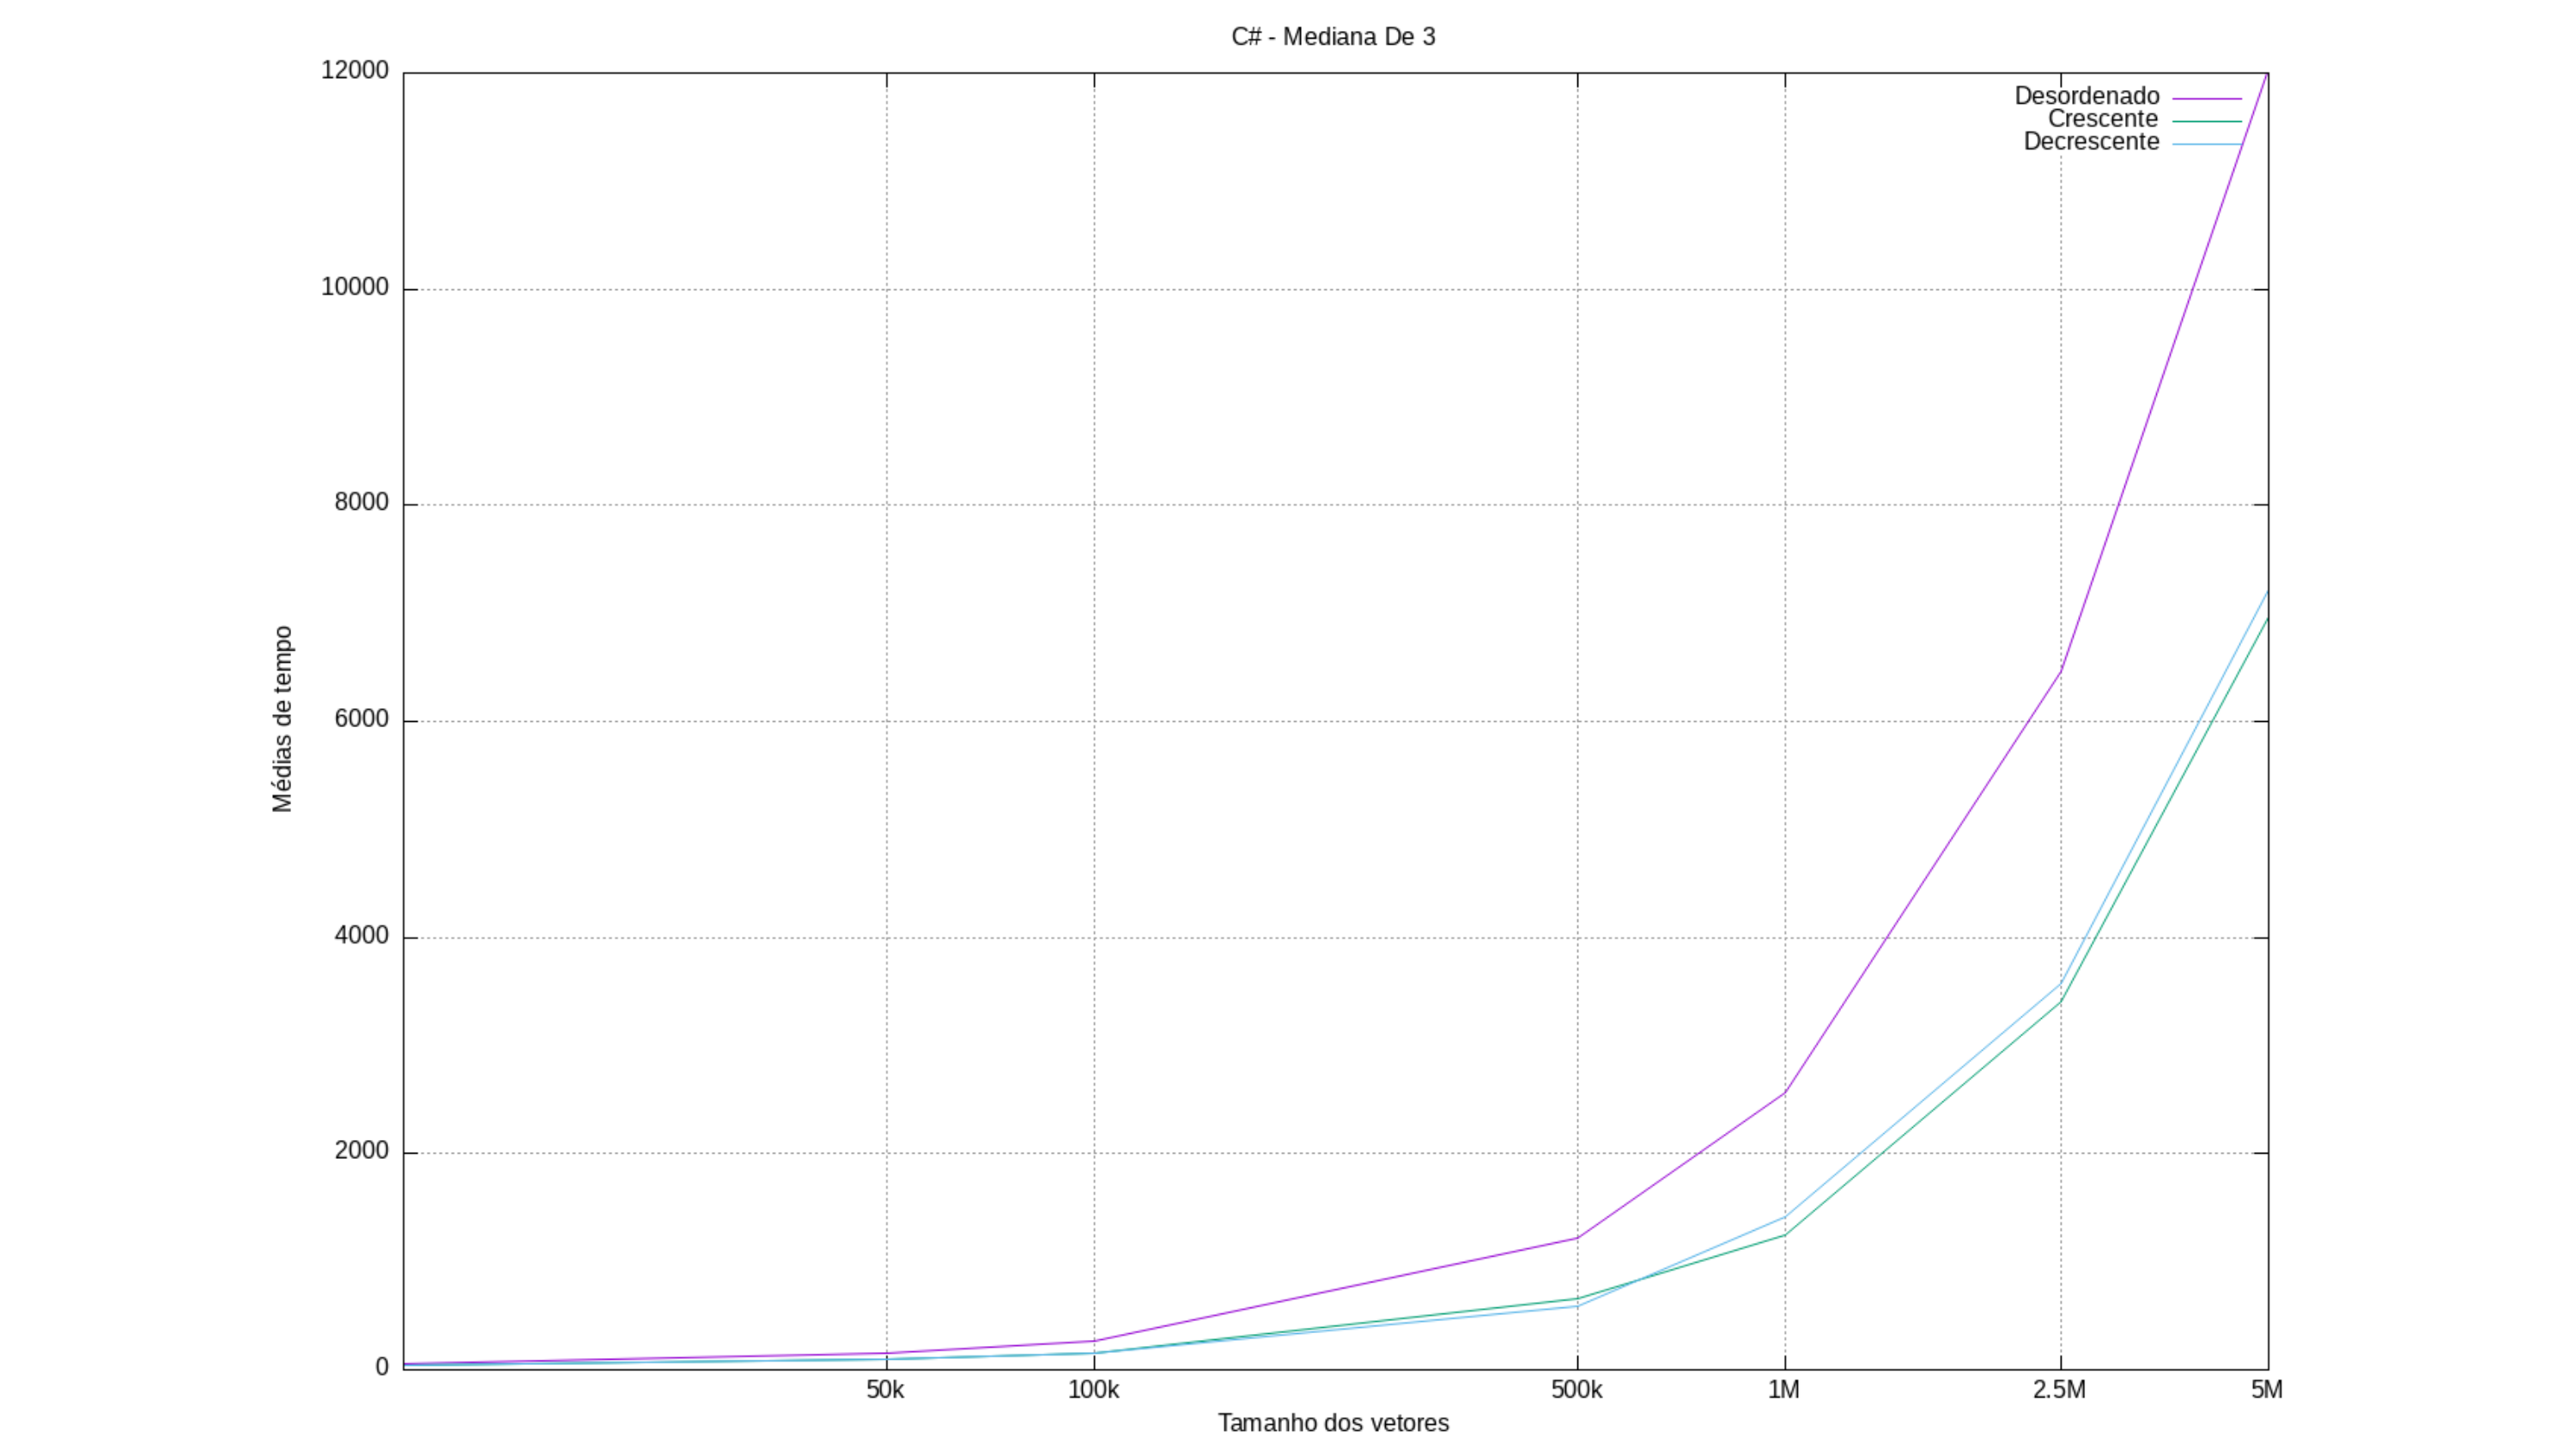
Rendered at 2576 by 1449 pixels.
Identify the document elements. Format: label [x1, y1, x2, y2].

text_box [265, 12, 2311, 1437]
